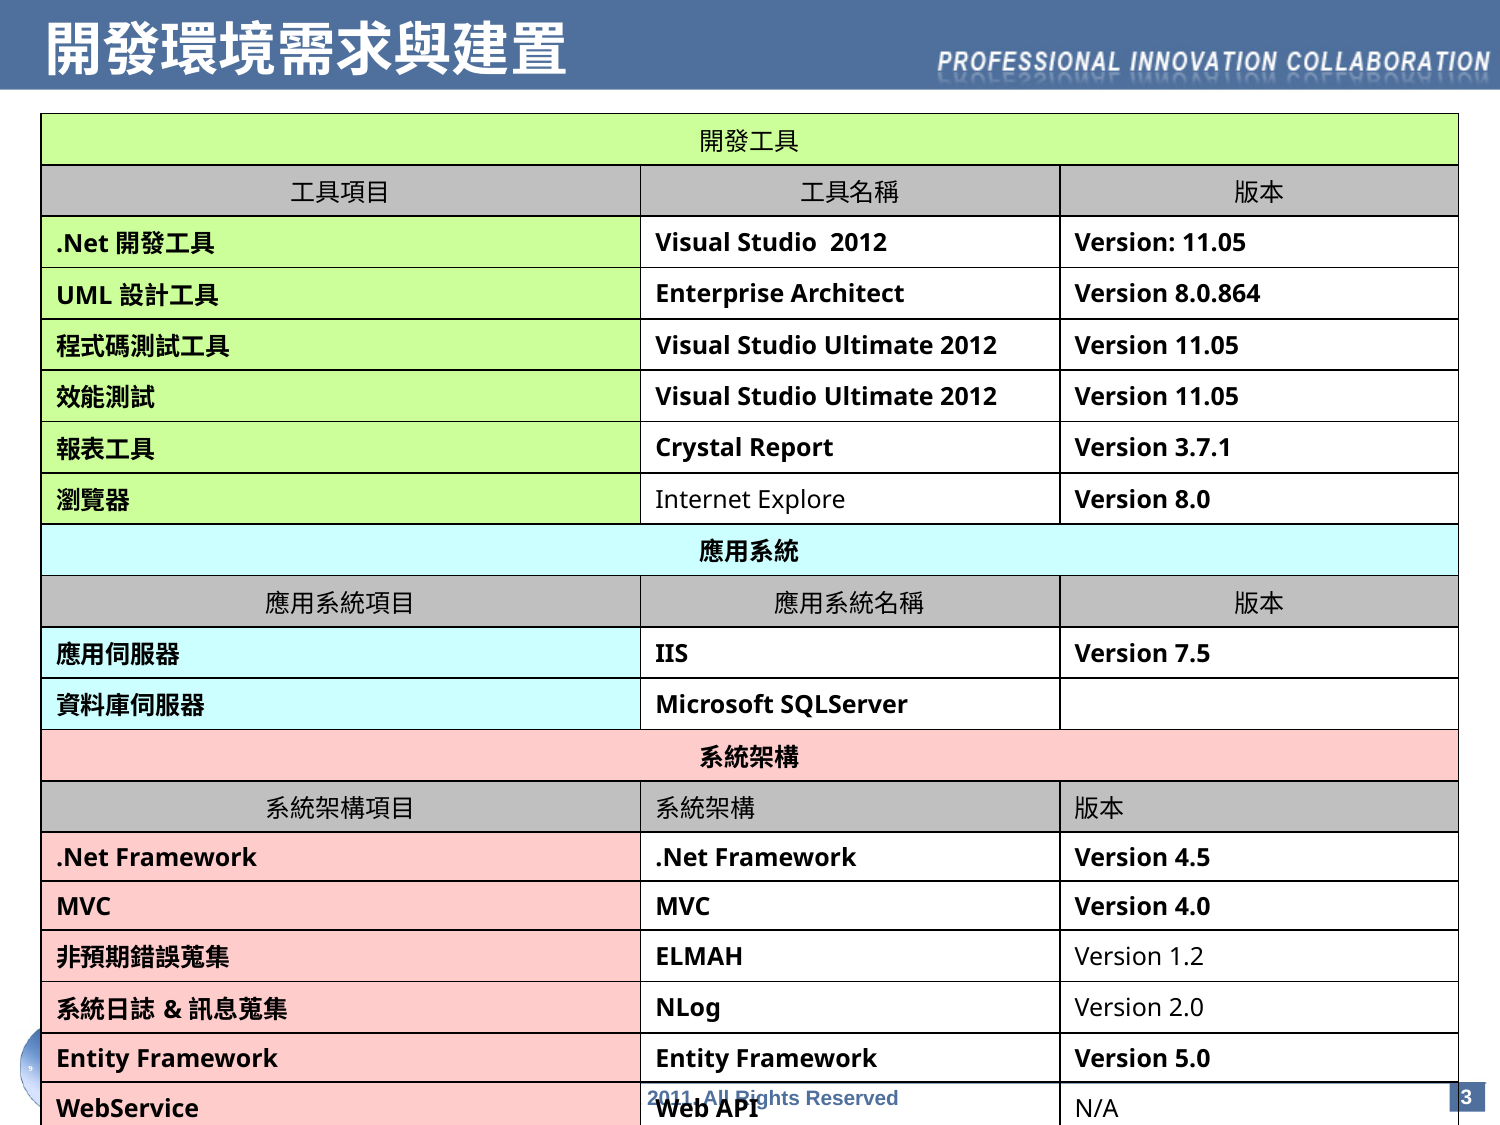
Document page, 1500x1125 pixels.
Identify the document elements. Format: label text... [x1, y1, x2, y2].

table_cell 版本 [1061, 576, 1458, 626]
table_cell N/A [1061, 1083, 1458, 1125]
table_cell 資料庫伺服器 [42, 679, 640, 729]
table_cell NLog [641, 982, 1059, 1032]
table_cell Version 5.0 [1061, 1034, 1458, 1081]
table_cell Crystal Report [641, 422, 1059, 472]
picture [0, 0, 1500, 1125]
table_cell Microsoft SQLServer [641, 679, 1059, 729]
table_cell Visual Studio 2012 [641, 217, 1059, 267]
table_cell Visual Studio Ultimate 2012 [641, 320, 1059, 369]
table_cell Internet Explore [641, 474, 1059, 523]
table_cell Version 1.2 [1061, 931, 1458, 981]
table_cell IIS [641, 628, 1059, 677]
table_cell 應用系統名稱 [641, 576, 1059, 626]
table_cell Entity Framework [641, 1034, 1059, 1081]
table_cell Version 11.05 [1061, 371, 1458, 421]
table_cell Version 7.5 [1061, 628, 1458, 677]
table_cell 工具名稱 [641, 166, 1059, 215]
table_cell Enterprise Architect [641, 268, 1059, 318]
table_cell .Net Framework [42, 833, 640, 880]
table_cell Web API [641, 1083, 1059, 1125]
table_cell 瀏覽器 [42, 474, 640, 523]
table_cell Version 8.0.864 [1061, 268, 1458, 318]
table_cell Version 3.7.1 [1061, 422, 1458, 472]
table_cell 非預期錯誤蒐集 [42, 931, 640, 981]
table_cell 系統架構 [42, 730, 1458, 780]
table_cell 程式碼測試工具 [42, 320, 640, 369]
table_cell 系統架構 [641, 782, 1059, 831]
table_cell [1061, 679, 1458, 729]
table_cell 應用系統項目 [42, 576, 640, 626]
table_cell Visual Studio Ultimate 2012 [641, 371, 1059, 421]
table_cell 工具項目 [42, 166, 640, 215]
table_cell Version 2.0 [1061, 982, 1458, 1032]
table_cell 報表工具 [42, 422, 640, 472]
table_cell Version 4.5 [1061, 833, 1458, 880]
table_cell .Net Framework [641, 833, 1059, 880]
table_cell UML設計工具 [42, 268, 640, 318]
table_cell 版本 [1061, 782, 1458, 831]
table_cell 應用伺服器 [42, 628, 640, 677]
table_cell 效能測試 [42, 371, 640, 421]
table_cell ELMAH [641, 931, 1059, 981]
table_cell 系統架構項目 [42, 782, 640, 831]
table_cell Version 8.0 [1061, 474, 1458, 523]
table_cell 應用系統 [42, 525, 1458, 575]
table_cell WebService [42, 1083, 640, 1125]
table_cell .Net開發工具 [42, 217, 640, 267]
table_header 開發工具 [42, 114, 1458, 164]
table_cell Version 11.05 [1061, 320, 1458, 369]
table_cell 版本 [1061, 166, 1458, 215]
table_cell Version: 11.05 [1061, 217, 1458, 267]
text_box 開發環境需求與建置 [29, 4, 632, 90]
table_cell 系統日誌&訊息蒐集 [42, 982, 640, 1032]
table_cell Version 4.0 [1061, 882, 1458, 929]
table_cell MVC [641, 882, 1059, 929]
table_cell Entity Framework [42, 1034, 640, 1081]
table_cell MVC [42, 882, 640, 929]
